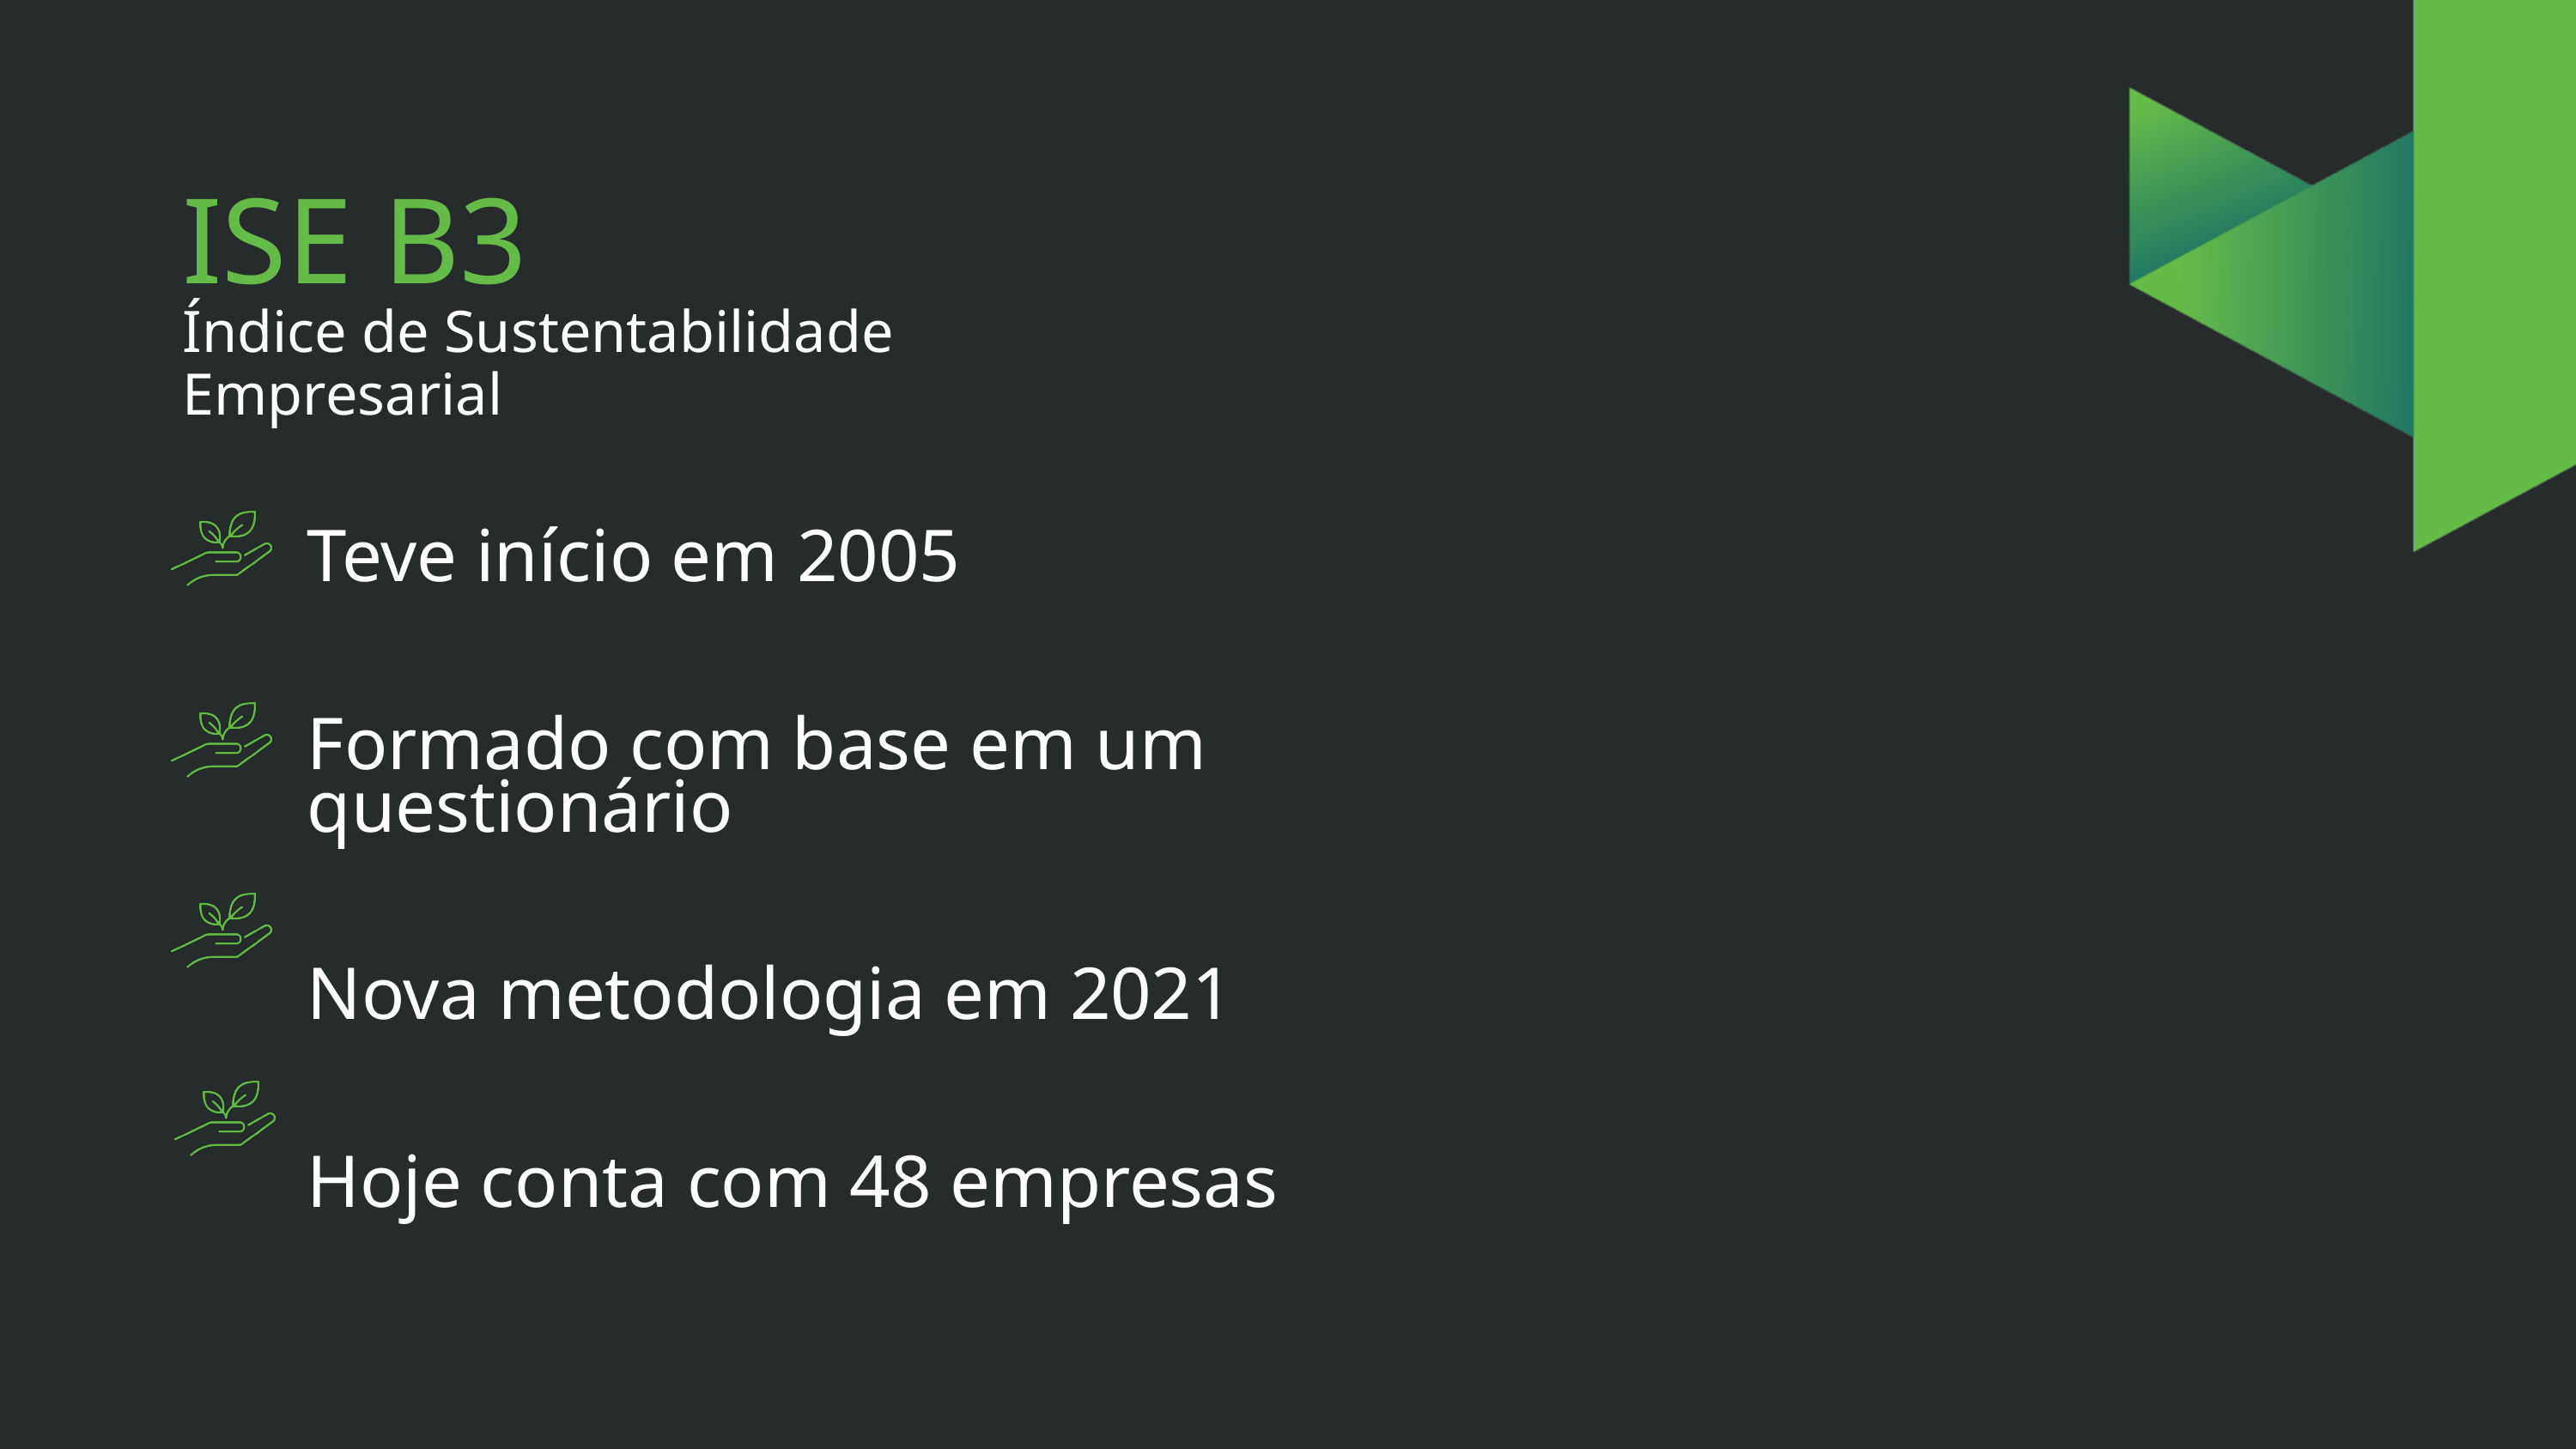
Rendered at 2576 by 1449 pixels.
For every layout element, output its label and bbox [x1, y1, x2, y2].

picture [167, 876, 276, 985]
picture [167, 685, 276, 793]
picture [2129, 0, 2576, 565]
picture [167, 494, 276, 602]
picture [171, 1064, 279, 1172]
text_box [0, 0, 2576, 1449]
